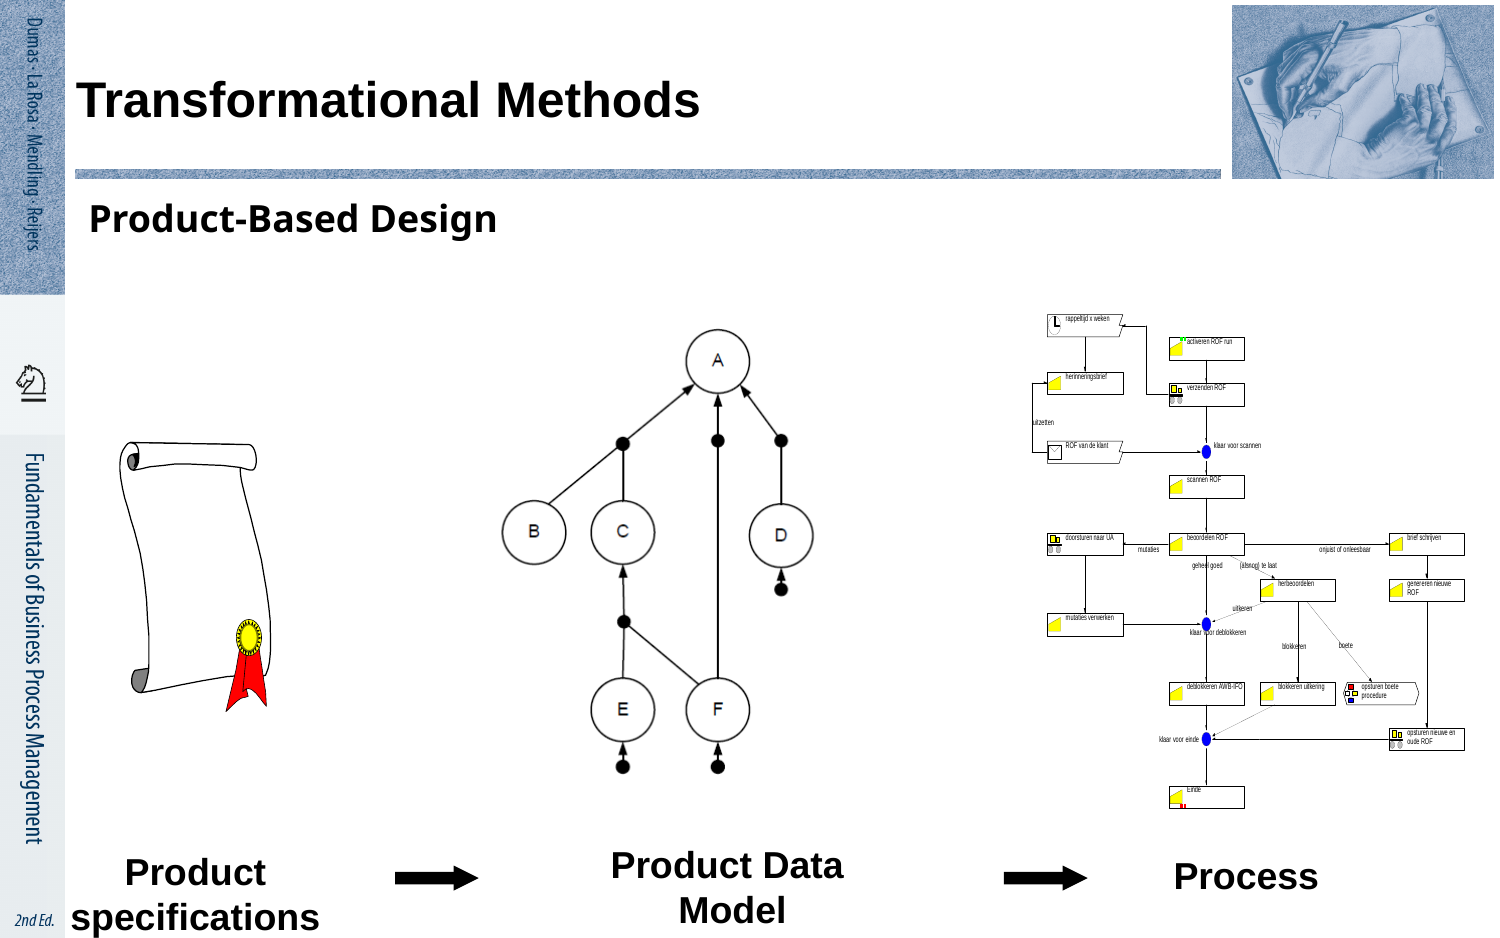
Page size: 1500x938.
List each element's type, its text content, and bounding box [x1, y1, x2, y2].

text_box Process [1161, 845, 1332, 904]
text_box Product-Based Design [73, 187, 1500, 248]
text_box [118, 440, 272, 713]
picture [1232, 5, 1494, 179]
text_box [1024, 302, 1469, 810]
text_box [1003, 873, 1088, 883]
picture [0, 0, 65, 938]
title Transformational Methods [75, 22, 1198, 172]
text_box [395, 873, 479, 883]
text_box Product specifications [57, 841, 333, 938]
picture [407, 296, 899, 803]
picture [75, 169, 1221, 179]
text_box Product Data Model [598, 835, 867, 938]
